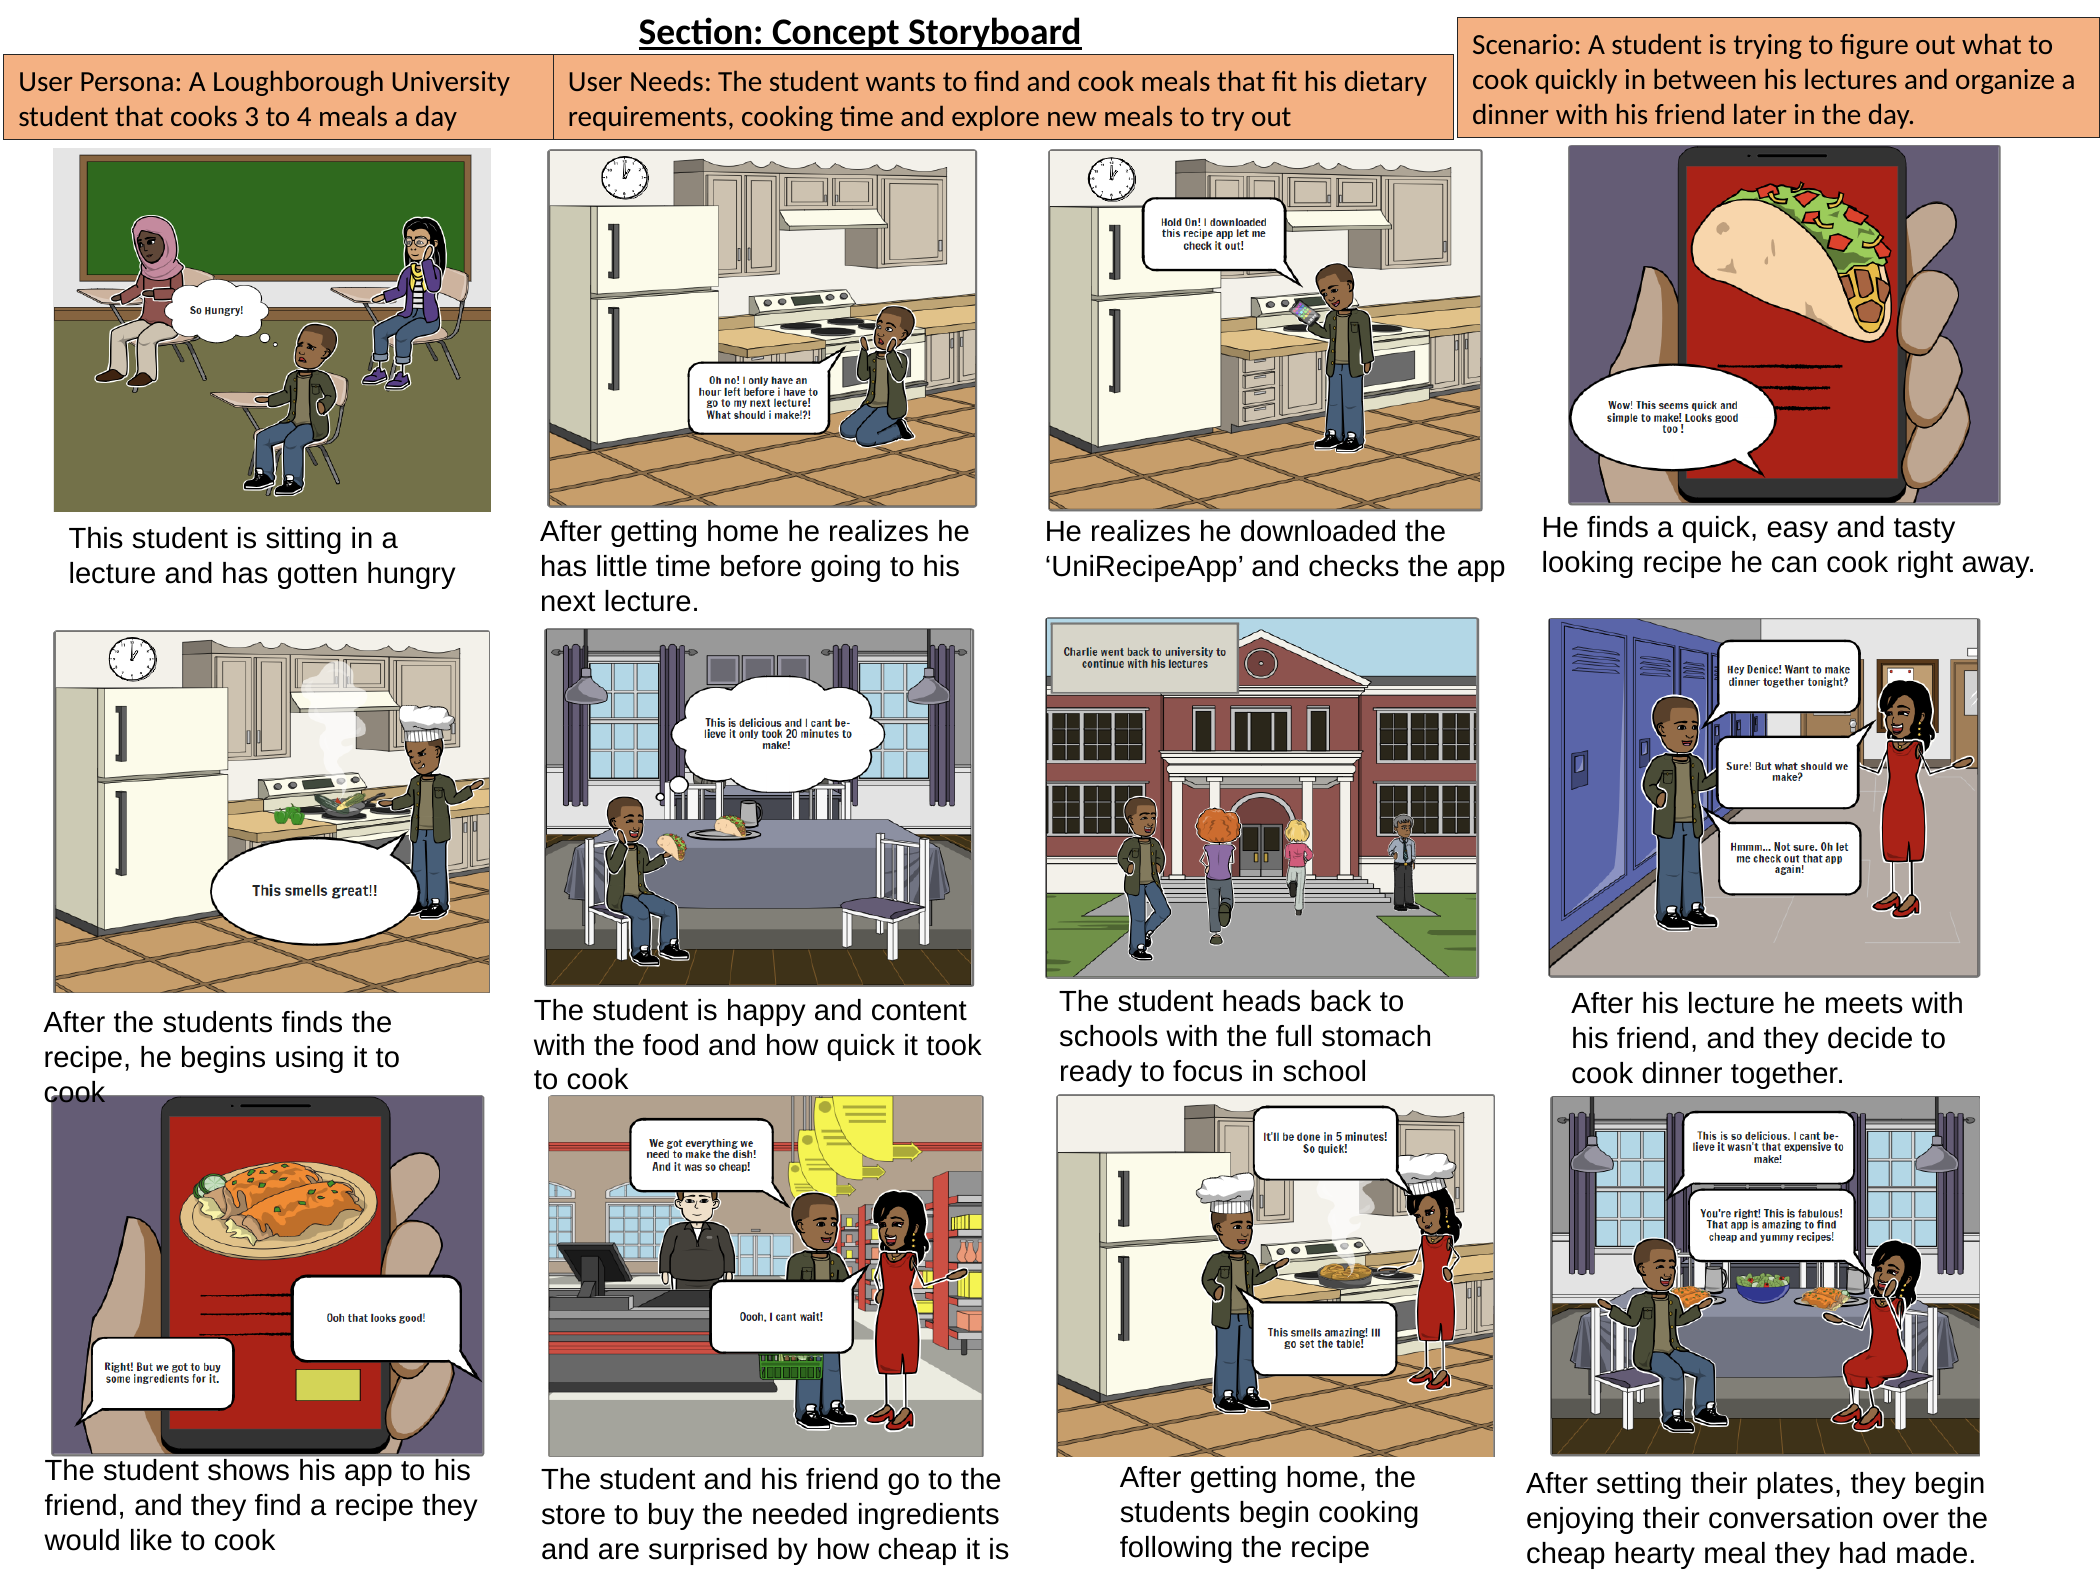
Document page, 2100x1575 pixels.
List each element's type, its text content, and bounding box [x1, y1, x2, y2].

picture [1048, 148, 1483, 512]
picture [1042, 615, 1480, 979]
text_box The student heads back to schools with the full stomach ready to focus in school [1044, 979, 1477, 1095]
text_box He finds a quick, easy and tasty looking recipe he can cook right away. [1526, 501, 2058, 587]
text_box He realizes he downloaded the ‘UniRecipeApp’ and checks the app [1029, 505, 1535, 590]
picture [49, 1093, 488, 1457]
text_box Section: Concept Storyboard [623, 0, 1097, 60]
picture [53, 629, 490, 993]
text_box User Persona: A Loughborough University student that cooks 3 to 4 meals a day [3, 54, 553, 140]
text_box User Needs: The student wants to find and cook meals that fit his dietary requirements, cooking time and explore new meals to try out [553, 54, 1454, 140]
picture [547, 1093, 984, 1457]
text_box After getting home, the students begin cooking following the recipe [1104, 1457, 1445, 1571]
text_box The student is happy and content with the food and how quick it took to cook [519, 983, 1020, 1103]
text_box After the students finds the recipe, he begins using it to cook [28, 995, 484, 1116]
picture [1546, 615, 1982, 979]
text_box After setting their plates, they begin enjoying their conversation over the cheap hearty meal they had made. [1511, 1457, 2016, 1575]
text_box After getting home he realizes he has little time before going to his next lecture. [525, 505, 1004, 625]
picture [1054, 1093, 1495, 1457]
picture [1568, 142, 2001, 506]
text_box After his lecture he meets with his friend, and they decide to cook dinner together. [1556, 977, 2009, 1097]
text_box The student shows his app to his friend, and they find a recipe they would like to cook [29, 1444, 501, 1564]
text_box Scenario: A student is trying to figure out what to cook quickly in between his lectures and organize a dinner with his friend later in the day. [1457, 17, 2100, 138]
picture [546, 148, 978, 512]
text_box This student is sitting in a lecture and has gotten hungry [53, 512, 490, 597]
picture [1547, 1093, 1980, 1457]
picture [53, 148, 491, 512]
text_box The student and his friend go to the store to buy the needed ingredients and are surprised by how cheap it is [526, 1453, 1053, 1573]
picture [542, 626, 975, 990]
